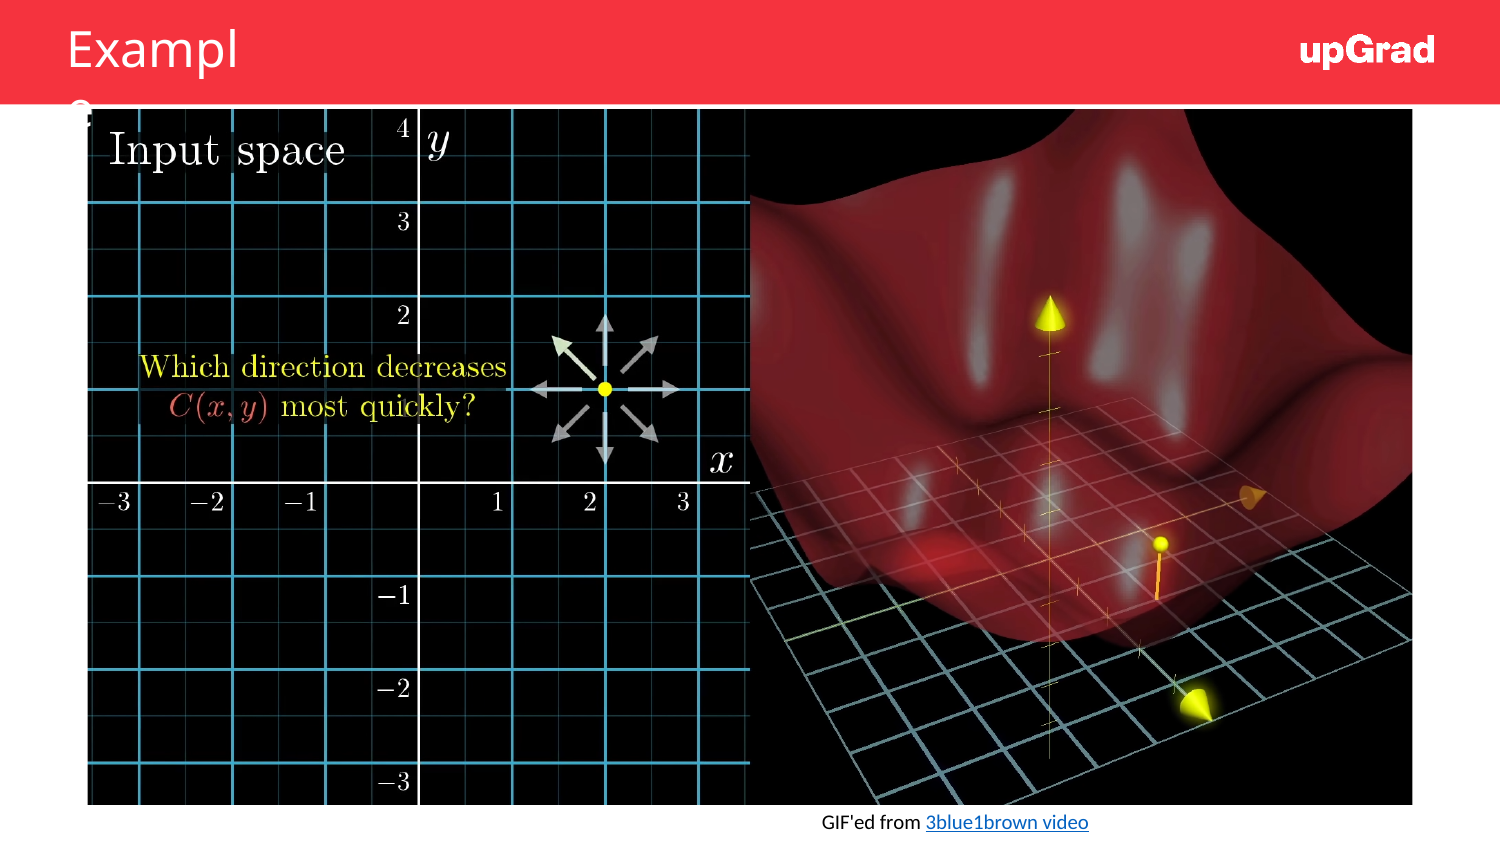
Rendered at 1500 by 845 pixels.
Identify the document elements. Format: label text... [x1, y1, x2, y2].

picture [87, 109, 1413, 806]
picture [1300, 34, 1434, 70]
text_box GIF'ed from 3blue1brown video [819, 813, 1188, 834]
title Example [64, 15, 256, 159]
